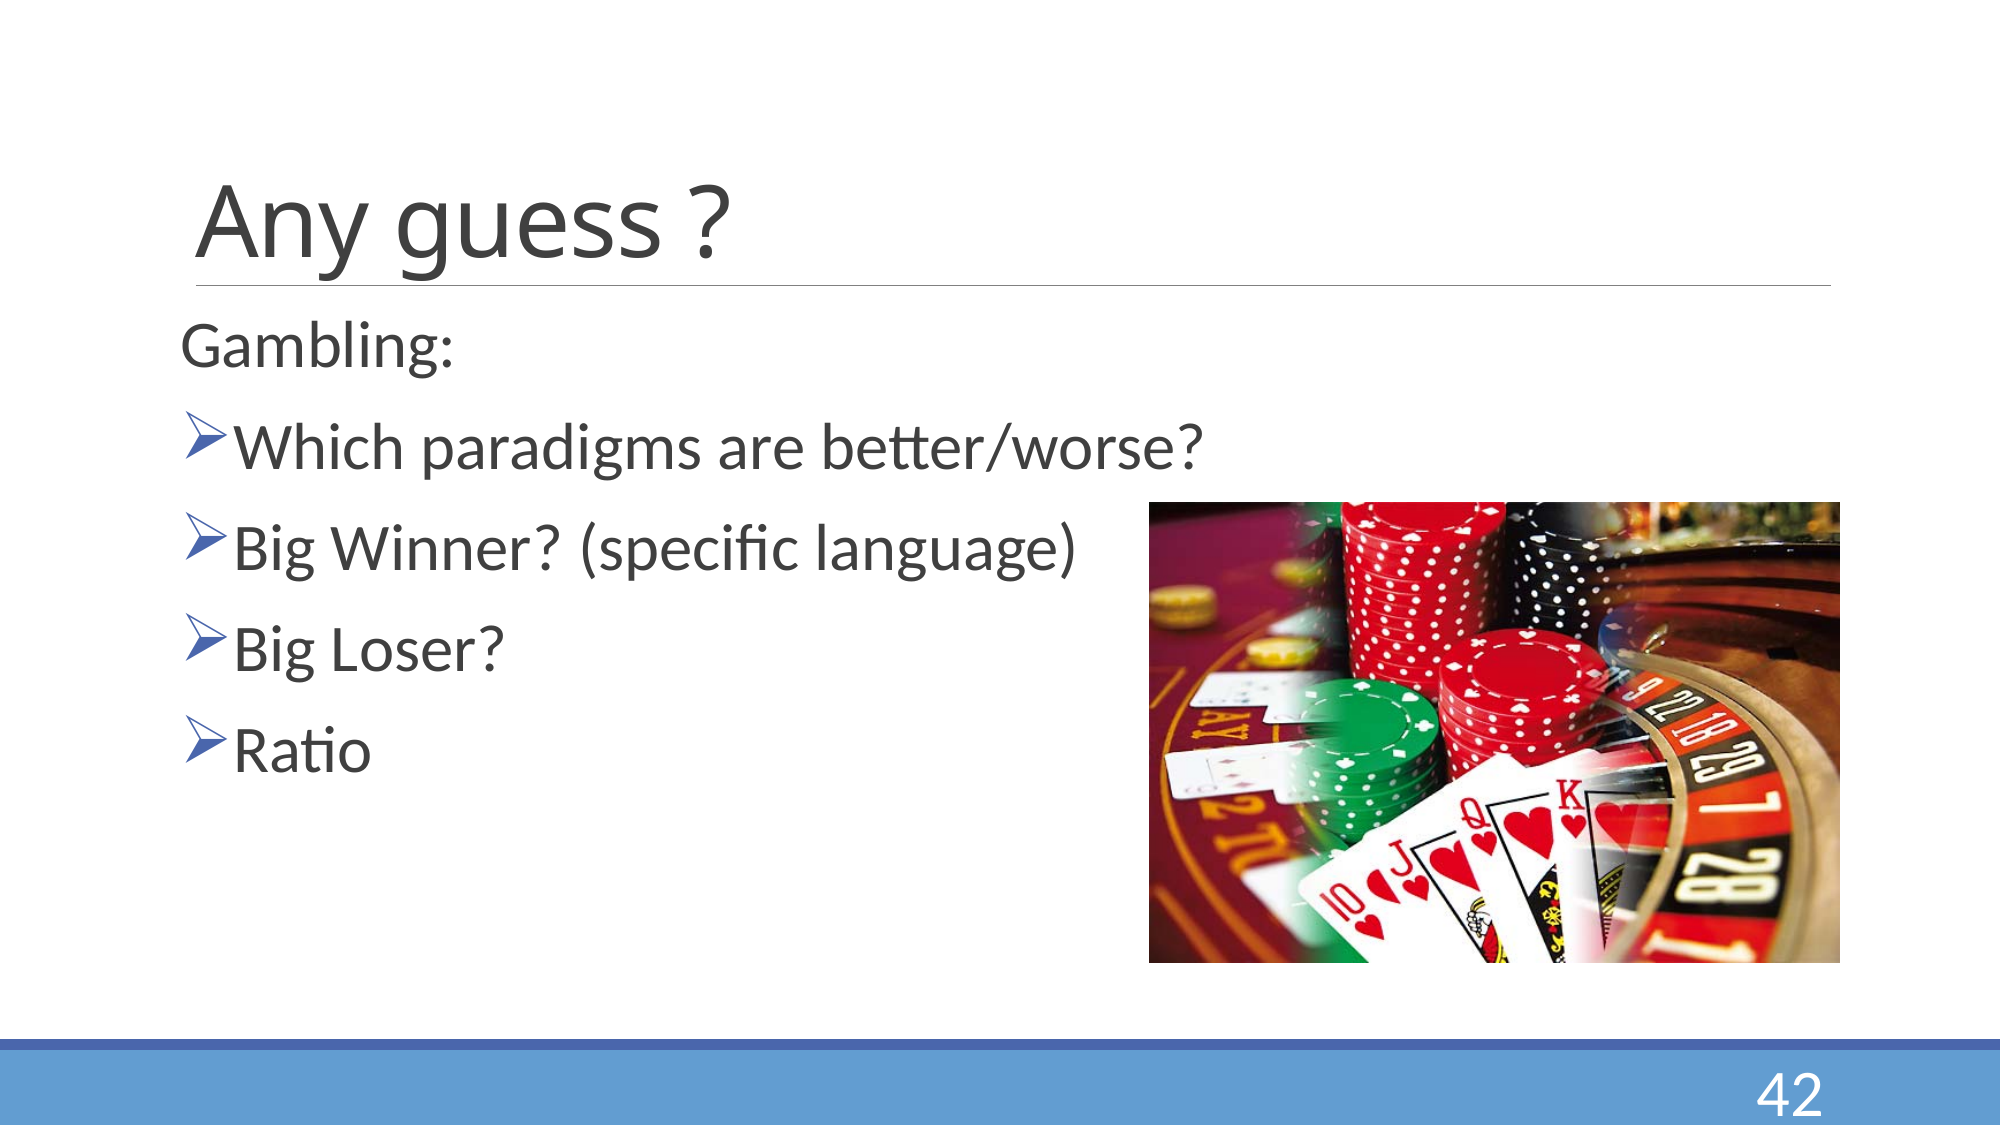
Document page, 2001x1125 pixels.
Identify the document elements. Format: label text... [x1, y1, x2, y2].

slide_number 42 [1624, 1059, 1840, 1120]
list Gambling: Which paradigms are better/worse? Big Winner? (specific language) Big Loser? Ratio [180, 302, 1830, 963]
picture [1148, 502, 1840, 964]
title Any guess ? [180, 47, 1830, 285]
